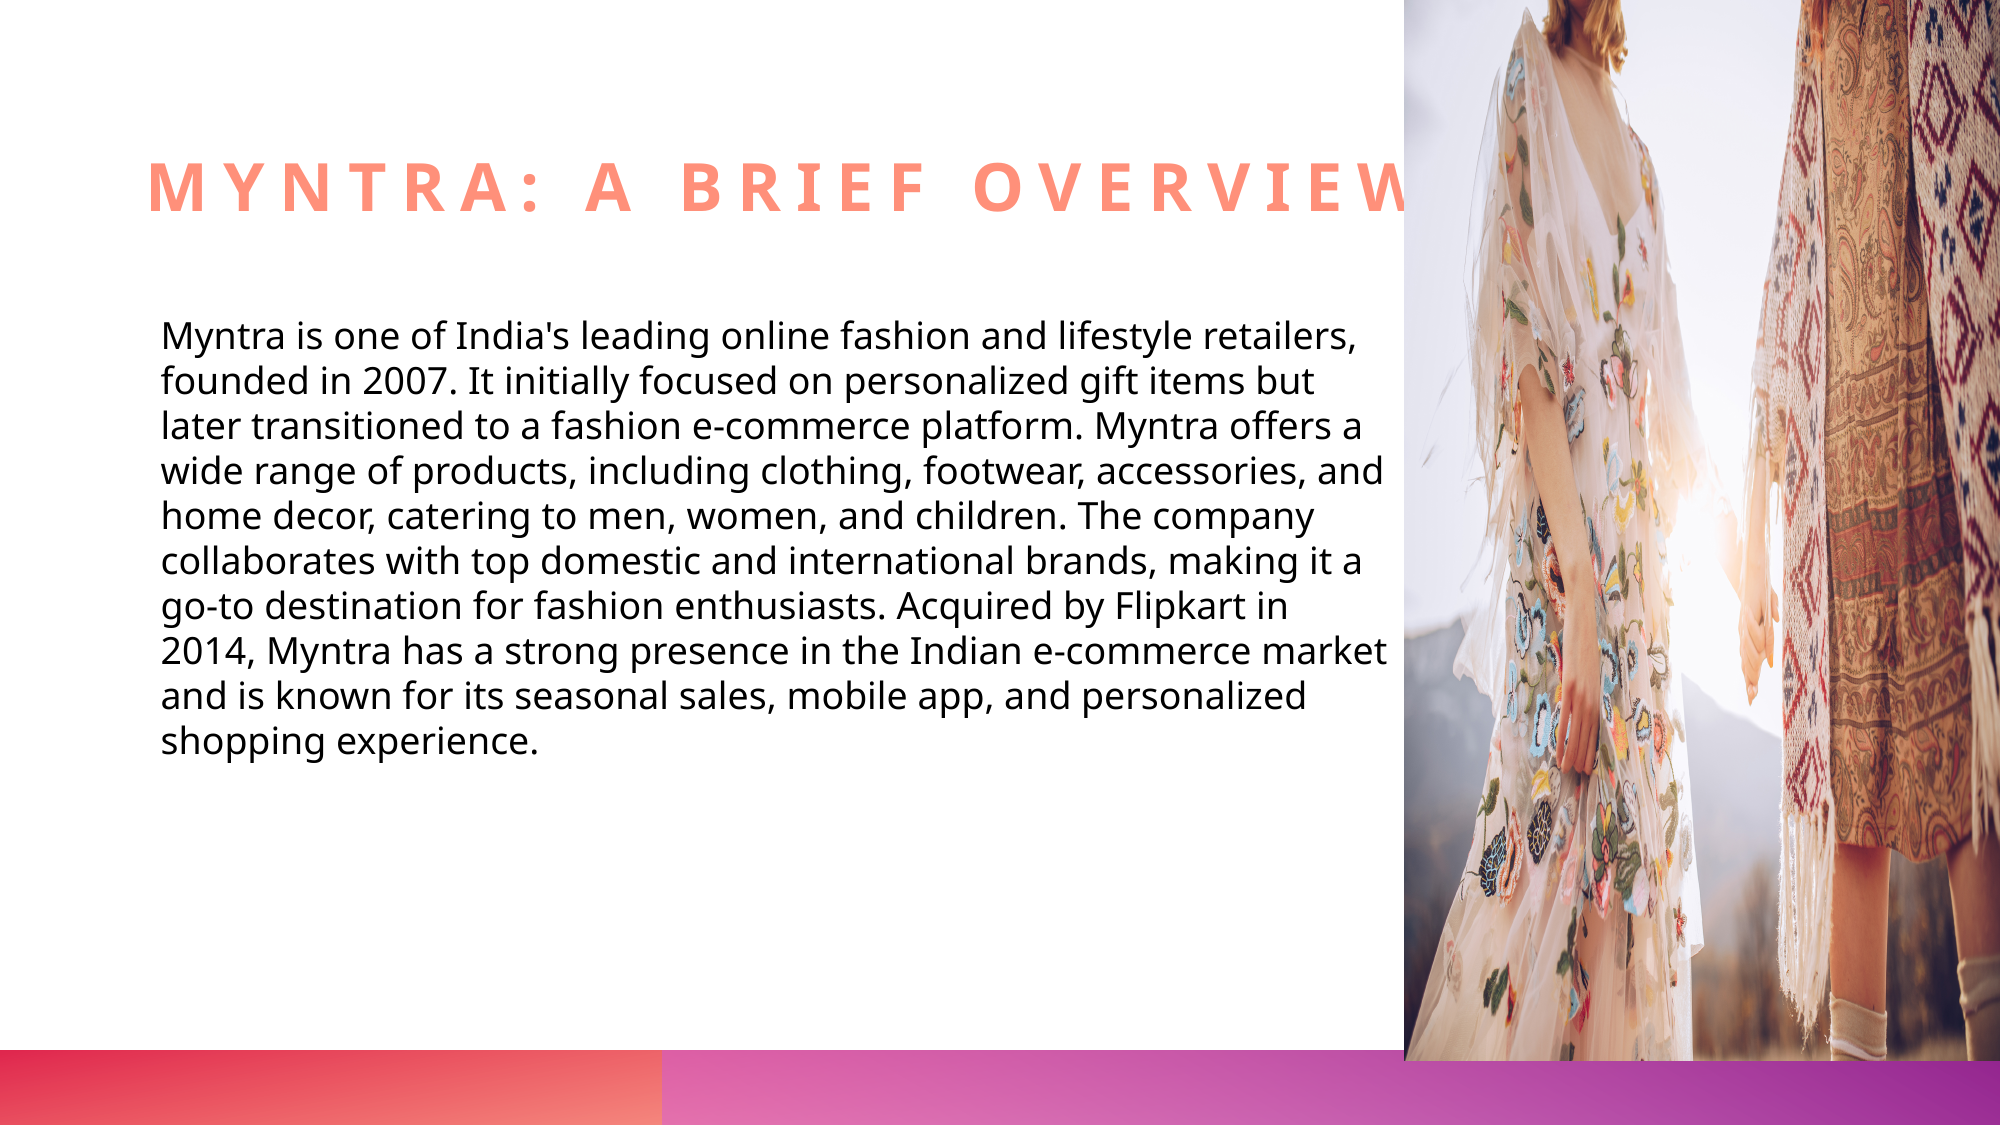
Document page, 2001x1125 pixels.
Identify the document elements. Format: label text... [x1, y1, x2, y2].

title Myntra: A Brief Overview [145, 64, 1404, 304]
text_box Myntra is one of India's leading online fashion and lifestyle retailers, founded in 2007. It initially focused on personalized gift items but later transitioned to a fashion e-commerce platform. Myntra offers a wide range of products, including clothing, footwear, accessories, and home decor, catering to men, women, and children. The company collaborates with top domestic and international brands, making it a go-to destination for fashion enthusiasts. Acquired by Flipkart in 2014, Myntra has a strong presence in the Indian e-commerce market and is known for its seasonal sales, mobile app, and personalized shopping experience. [145, 304, 1404, 770]
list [1404, 0, 2000, 1061]
